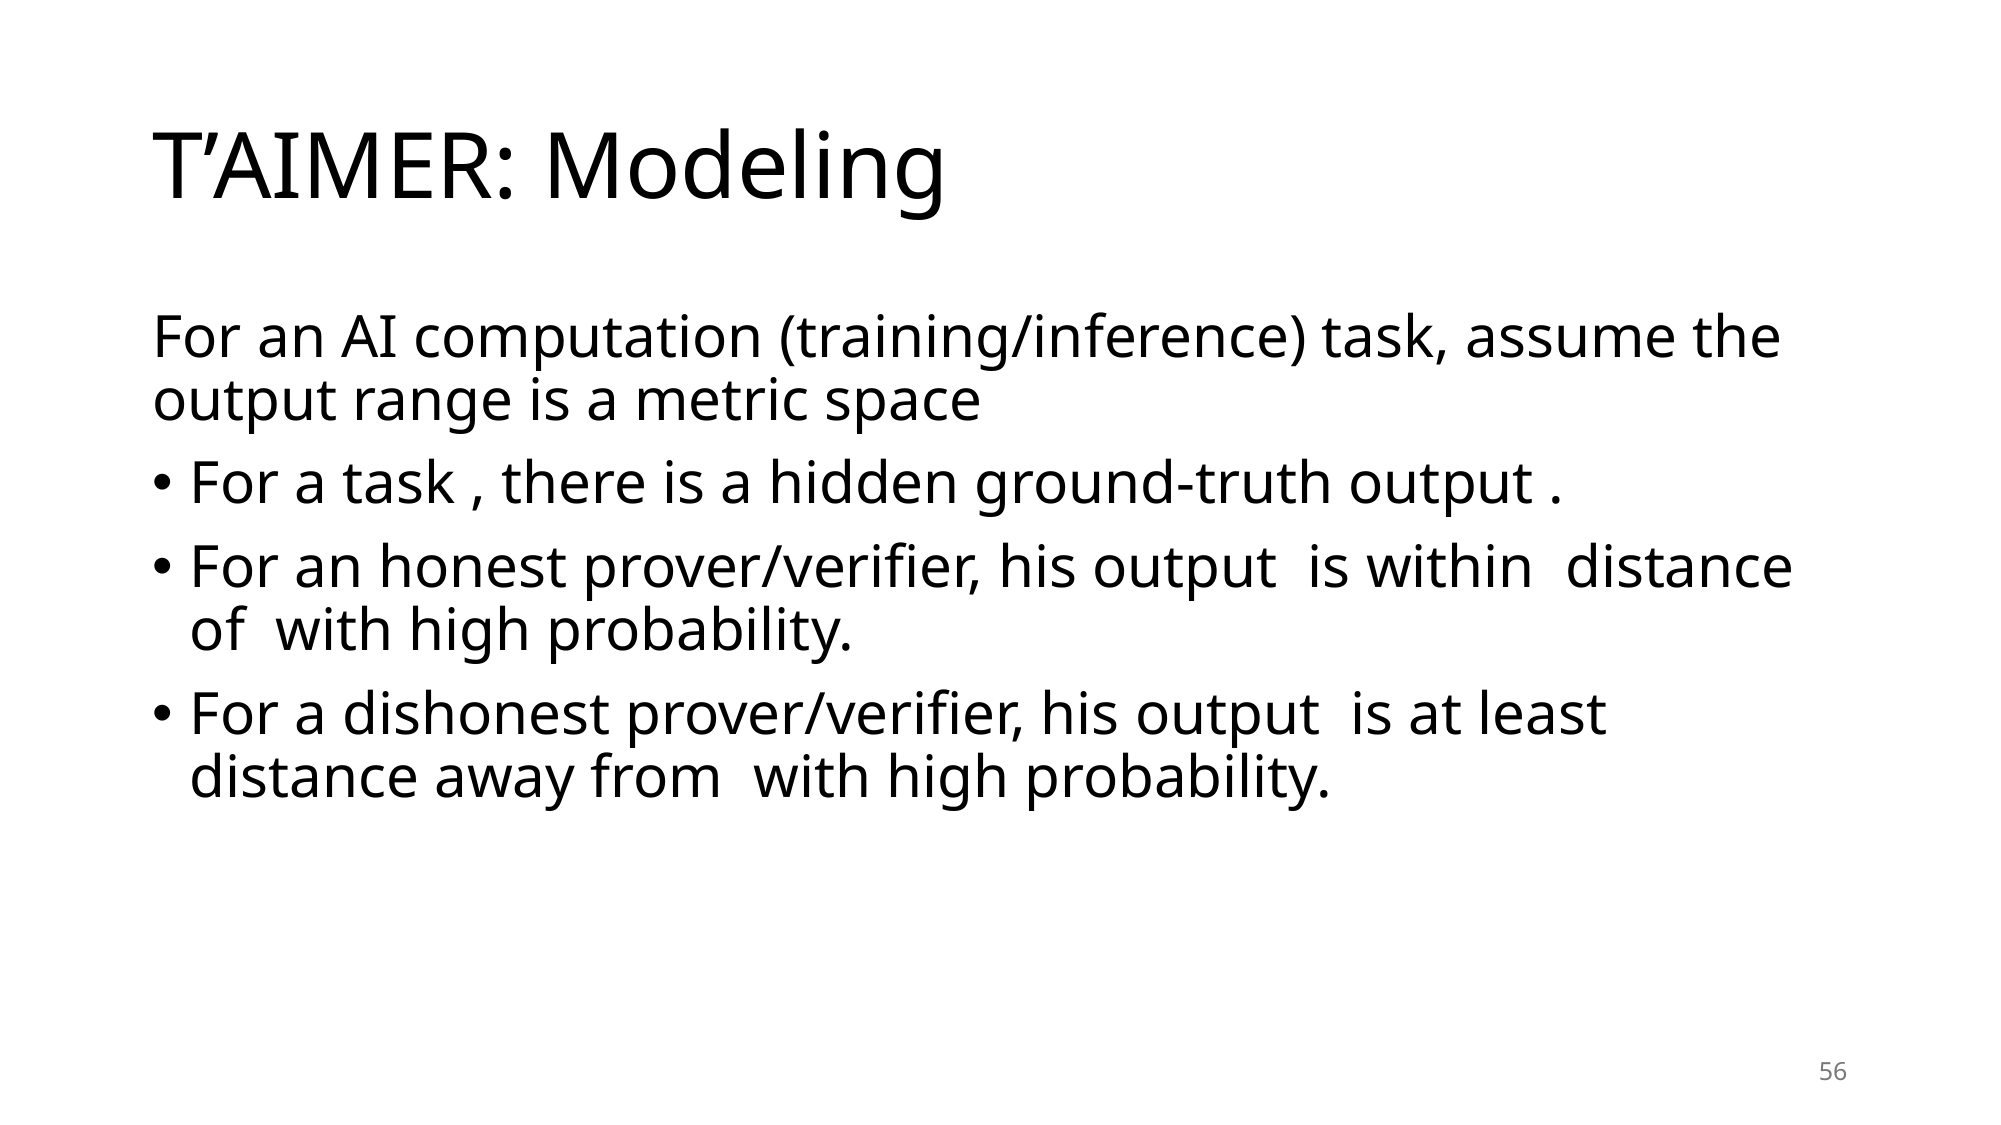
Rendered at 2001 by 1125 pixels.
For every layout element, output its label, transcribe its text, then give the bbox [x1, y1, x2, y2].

slide_number 56 [1412, 1042, 1863, 1103]
title T’AIMER: Modeling [137, 59, 1863, 278]
